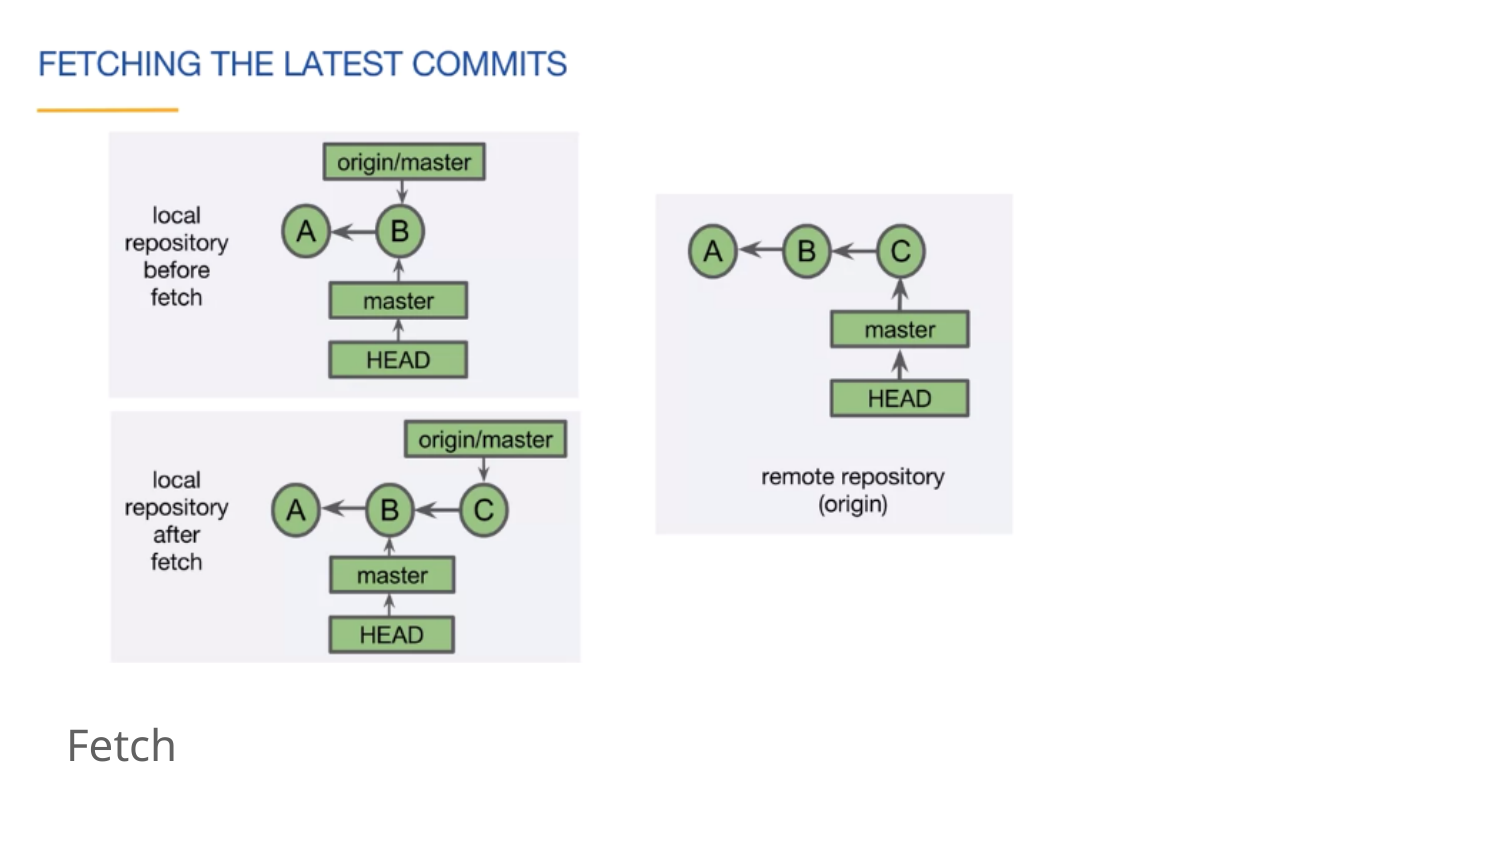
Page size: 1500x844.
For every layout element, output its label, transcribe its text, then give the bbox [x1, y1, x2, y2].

picture [27, 27, 1088, 673]
list Fetch [51, 695, 1036, 794]
